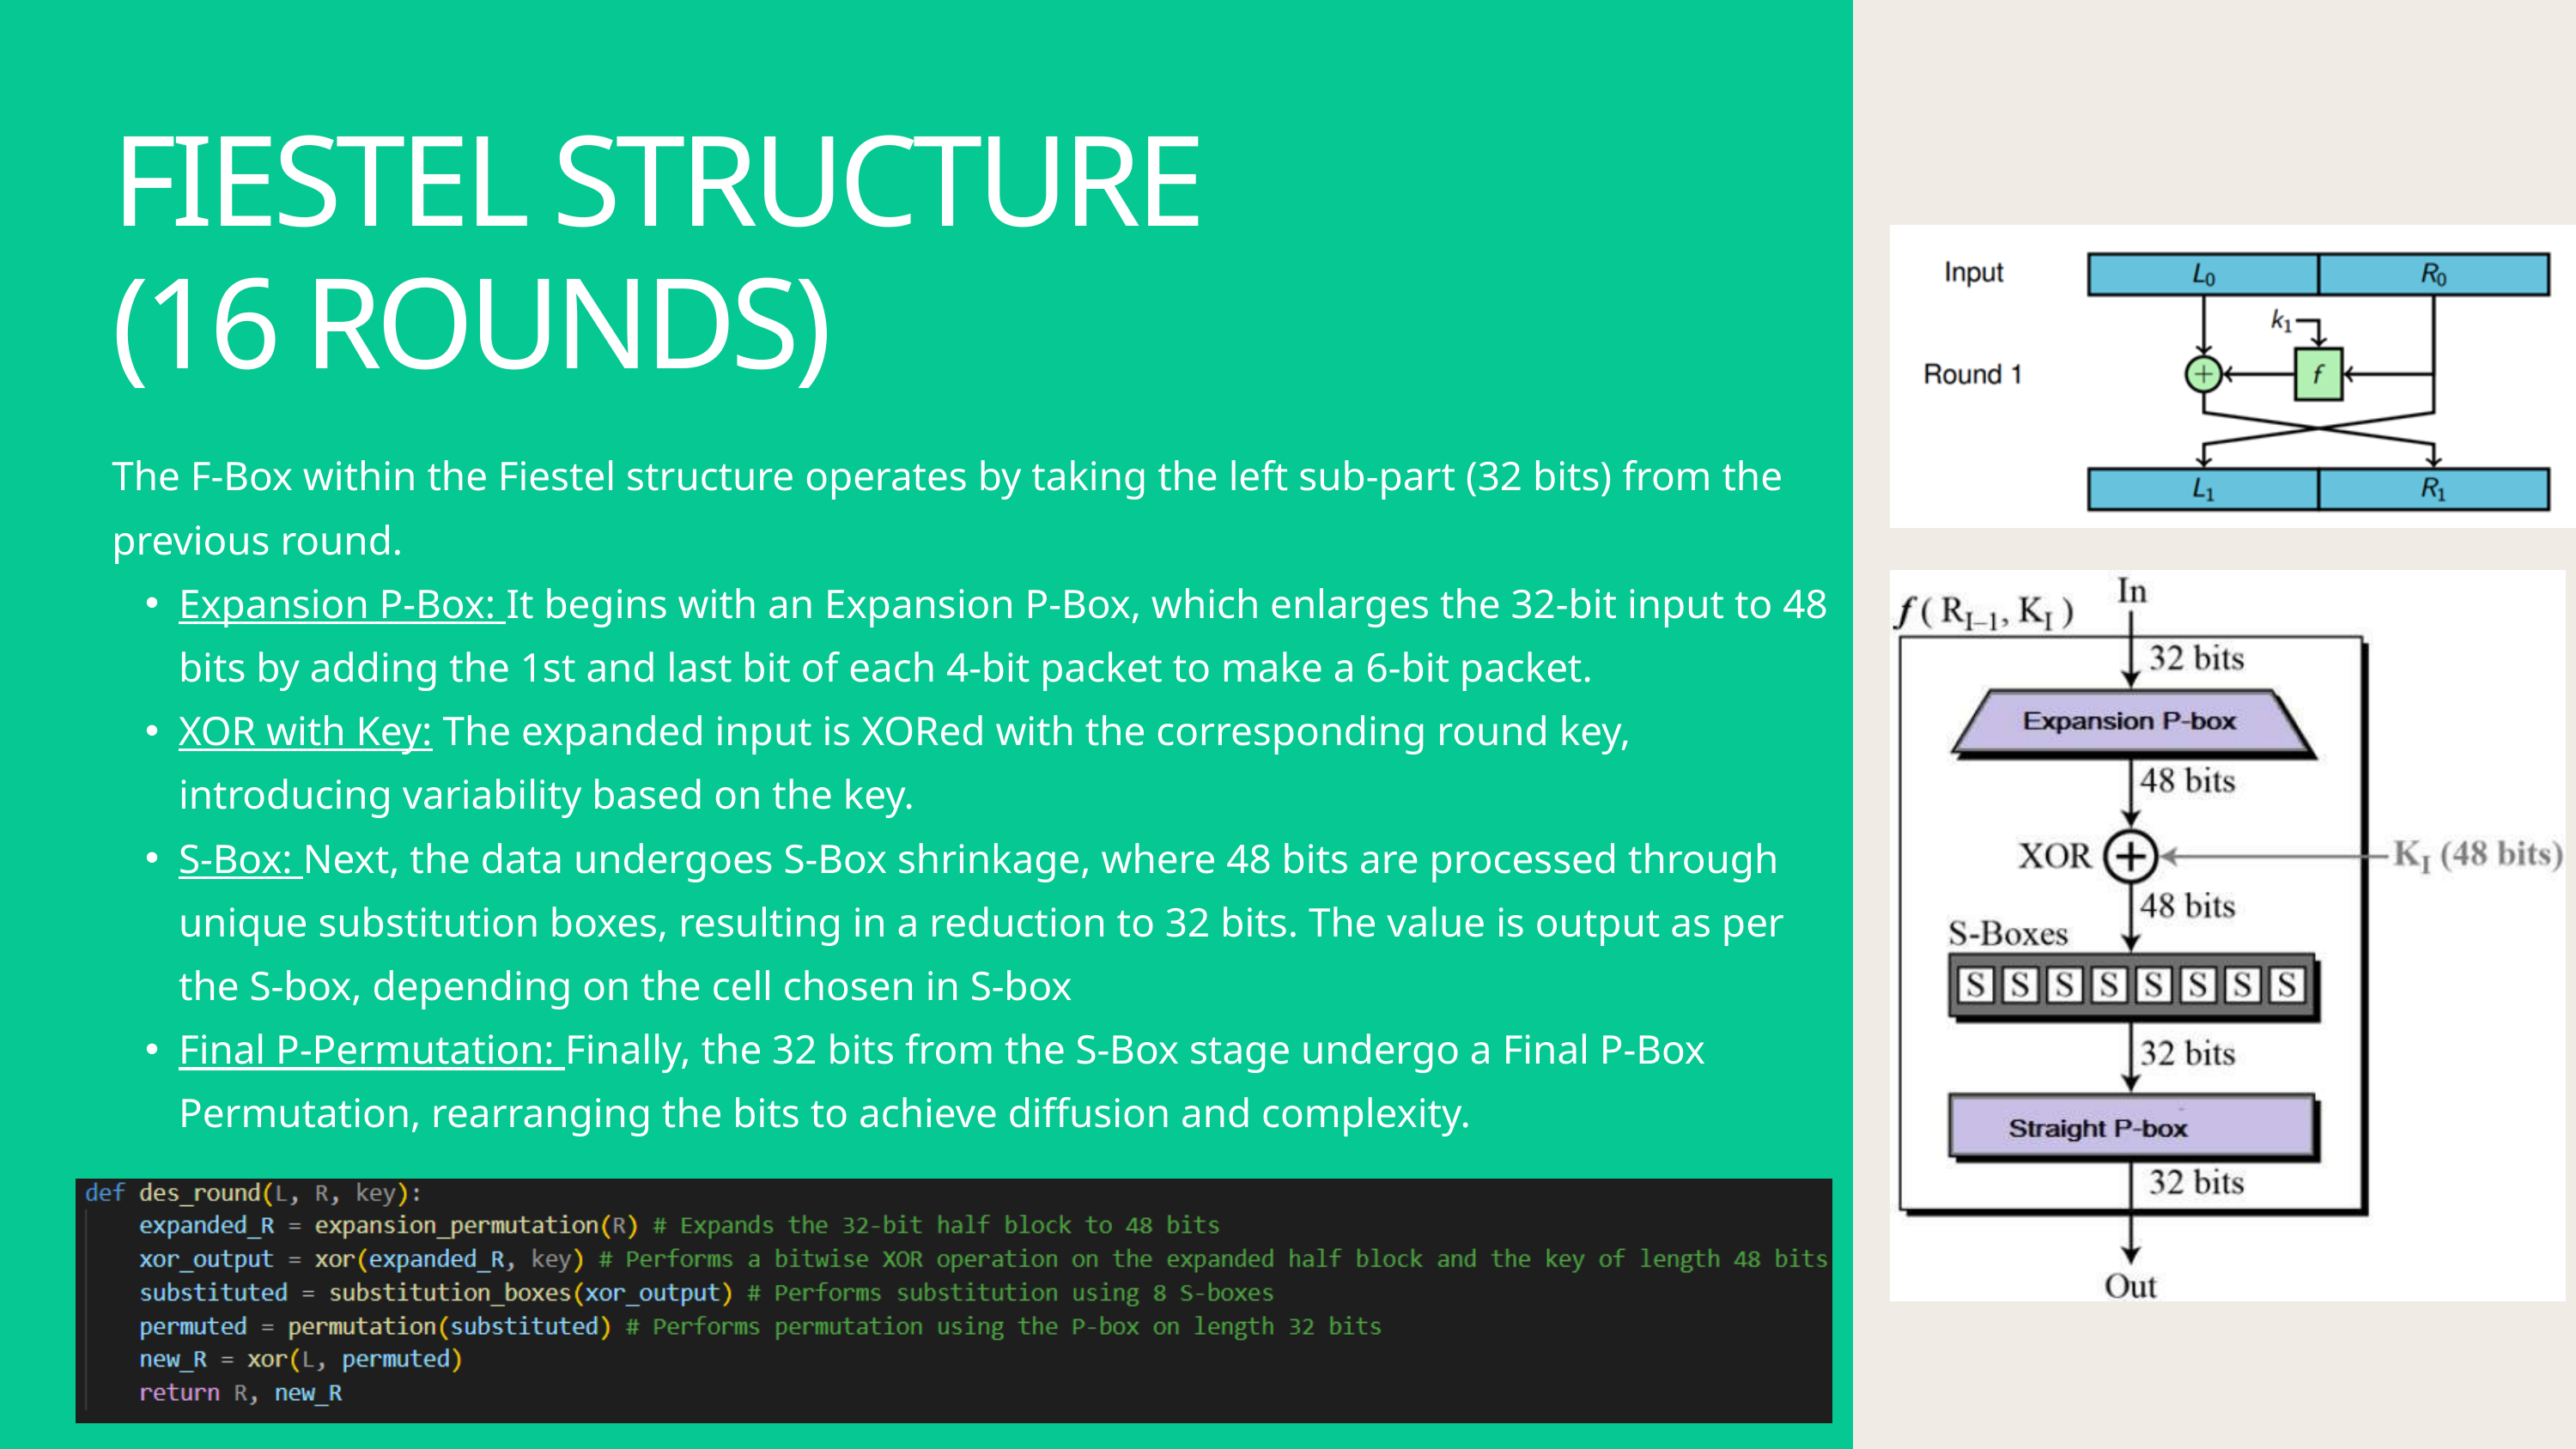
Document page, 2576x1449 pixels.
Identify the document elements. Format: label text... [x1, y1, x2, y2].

text_box FIESTEL STRUCTURE (16 ROUNDS) [112, 108, 1293, 394]
text_box The F-Box within the Fiestel structure operates by taking the left sub-part (32 bits) from the previous round. Expansion P-Box: It begins with an Expansion P-Box, which enlarges the 32-bit input to 48 bits by adding the 1st and last bit of each 4-bit packet to make a 6-bit packet. XOR with Key: The expanded input is XORed with the corresponding round key, introducing variability based on the key. S-Box: Next, the data undergoes S-Box shrinkage, where 48 bits are processed through unique substitution boxes, resulting in a reduction to 32 bits. The value is output as per the S-box, depending on the cell chosen in S-box Final P-Permutation: Finally, the 32 bits from the S-Box stage undergo a Final P-Box Permutation, rearranging the bits to achieve diffusion and complexity. [112, 434, 1832, 1137]
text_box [1852, 0, 2576, 1449]
text_box [76, 1179, 1832, 1423]
